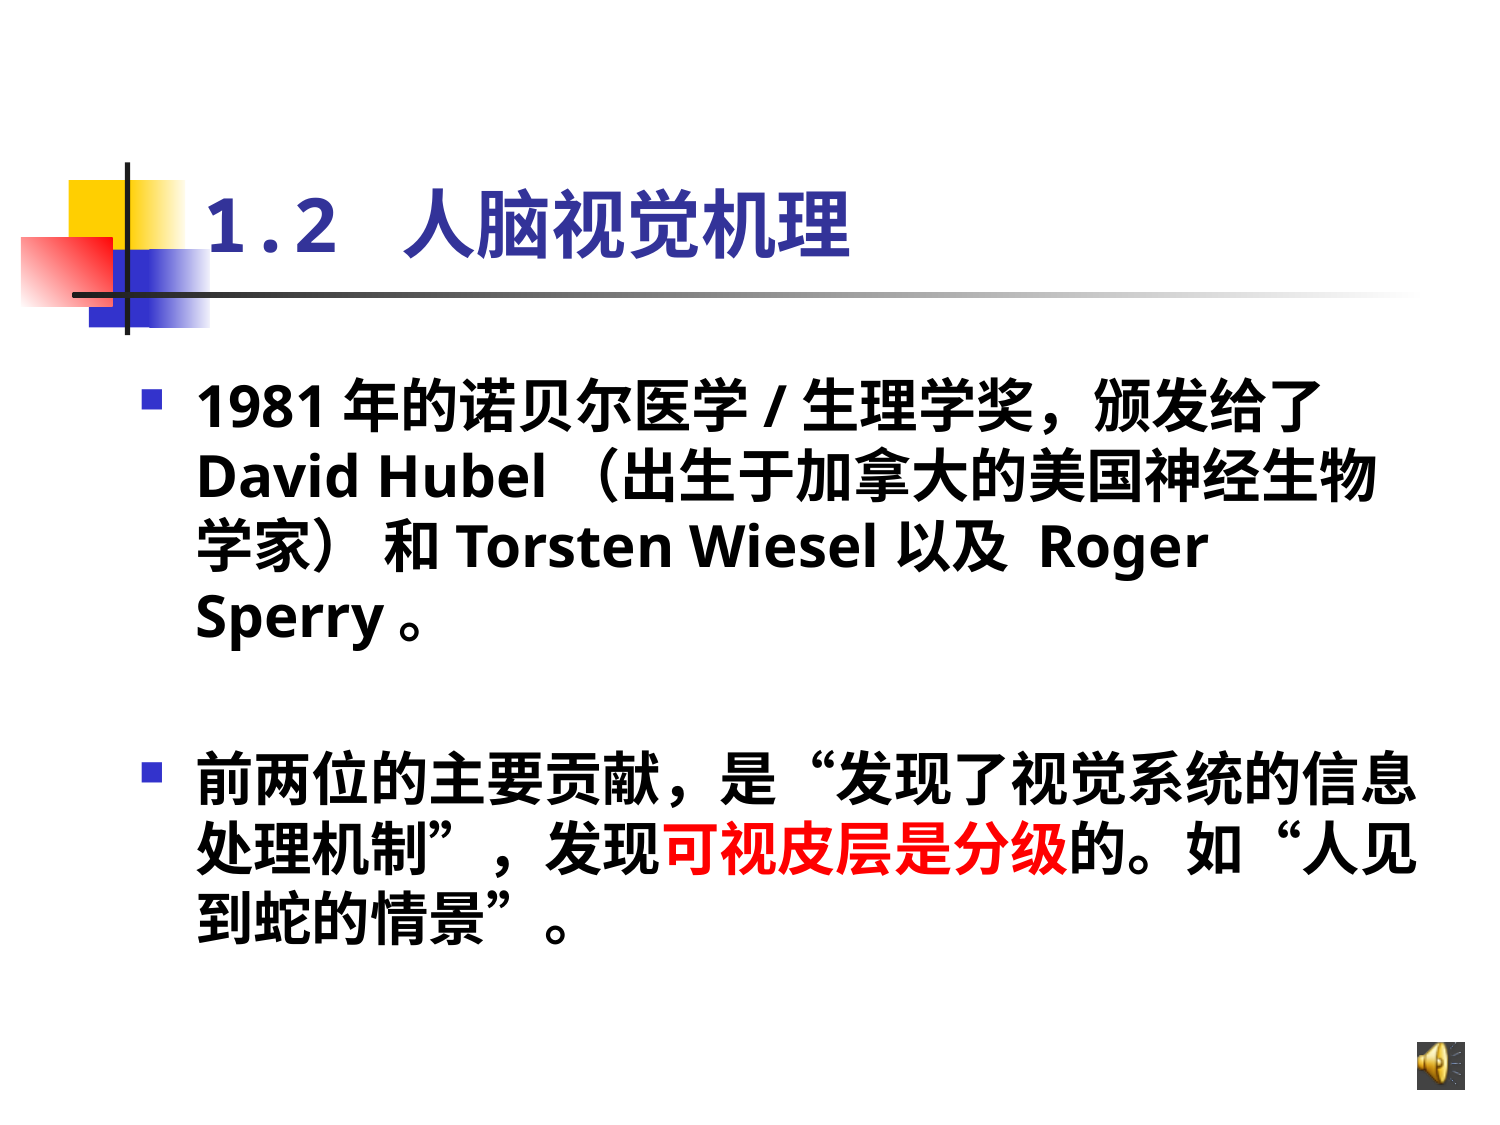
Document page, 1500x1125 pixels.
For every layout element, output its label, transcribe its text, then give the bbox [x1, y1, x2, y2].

picture [1416, 1041, 1467, 1092]
list 1981年的诺贝尔医学/生理学奖，颁发给了 David Hubel（出生于加拿大的美国神经生物学家） 和Torsten Wiesel以及 Roger Sperry。 前两位的主要贡献，是“发现了视觉系统的信息处理机制”，发现可视皮层是分级的。如“人见到蛇的情景”。 [123, 361, 1447, 1037]
title 1.2 人脑视觉机理 [188, 35, 1468, 275]
